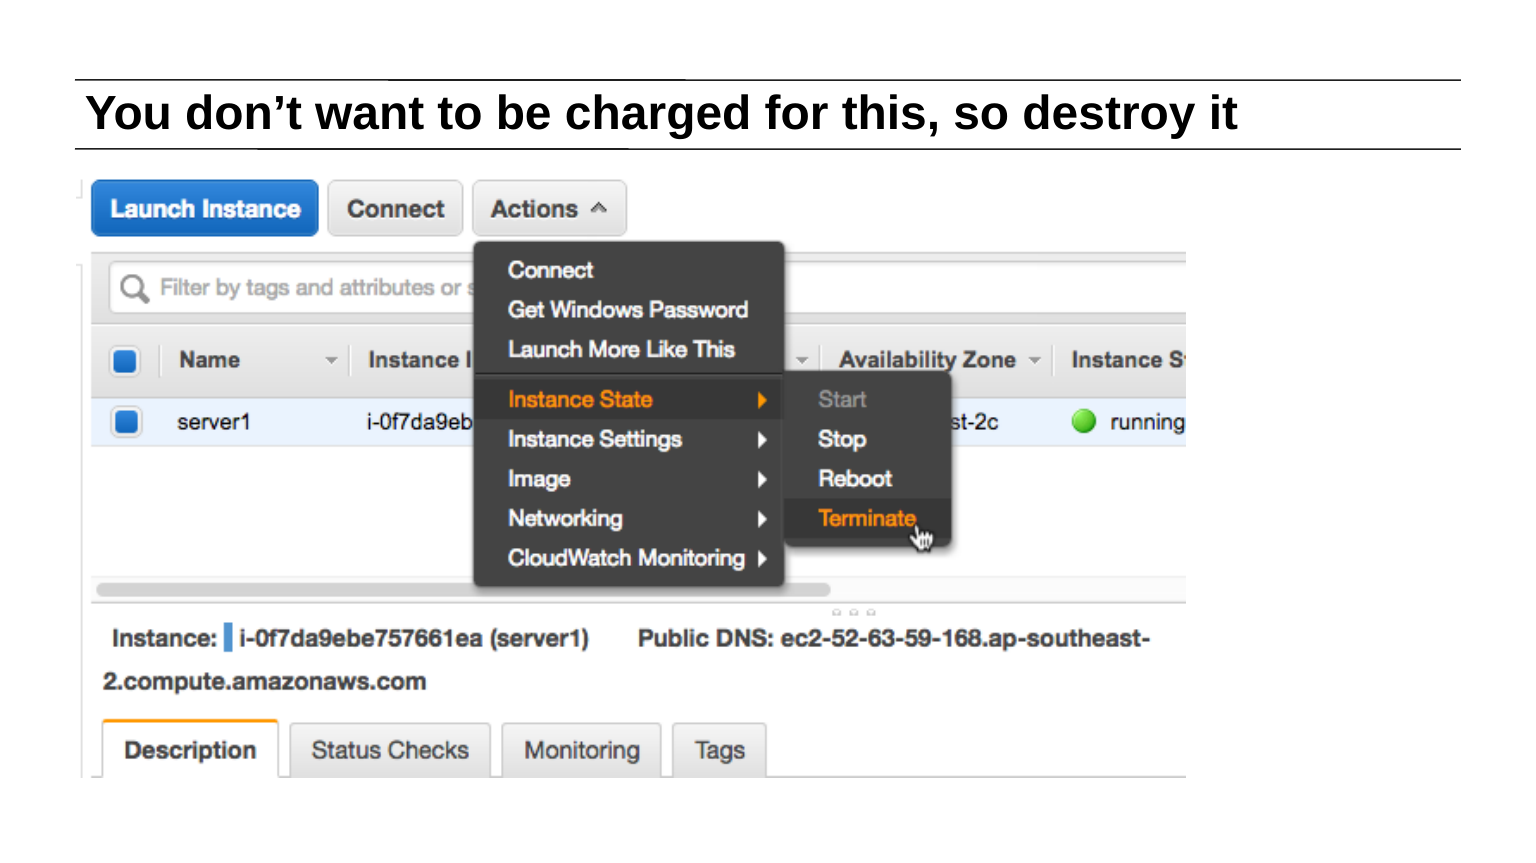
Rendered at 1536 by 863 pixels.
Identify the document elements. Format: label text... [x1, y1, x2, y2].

picture [76, 161, 1186, 778]
title You don’t want to be charged for this, so destroy it [76, 82, 1369, 162]
